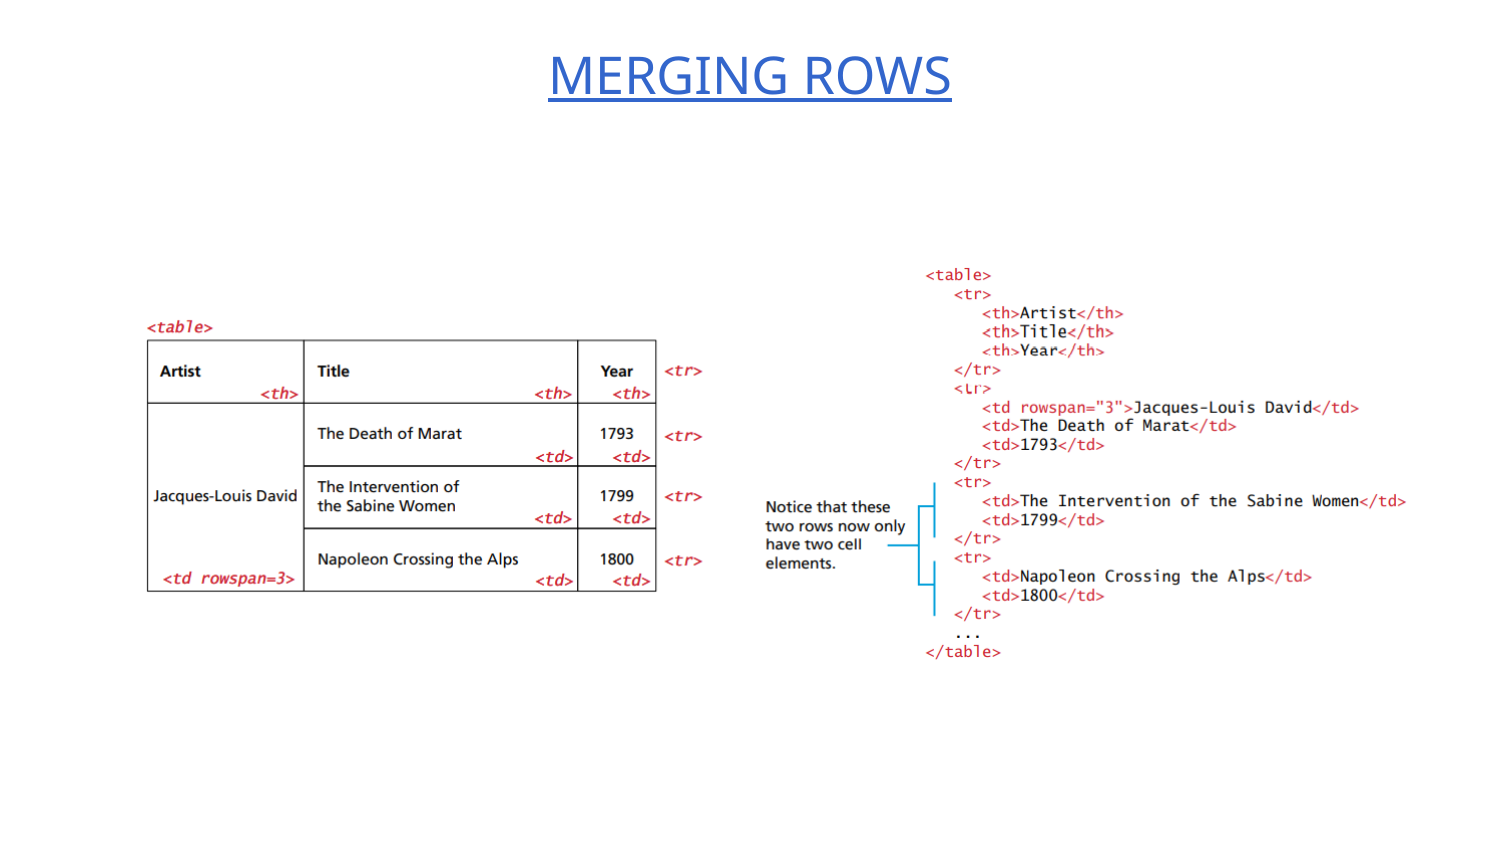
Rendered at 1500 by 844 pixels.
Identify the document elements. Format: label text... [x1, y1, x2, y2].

picture [74, 259, 1413, 663]
title MERGING ROWS [0, 37, 1500, 110]
